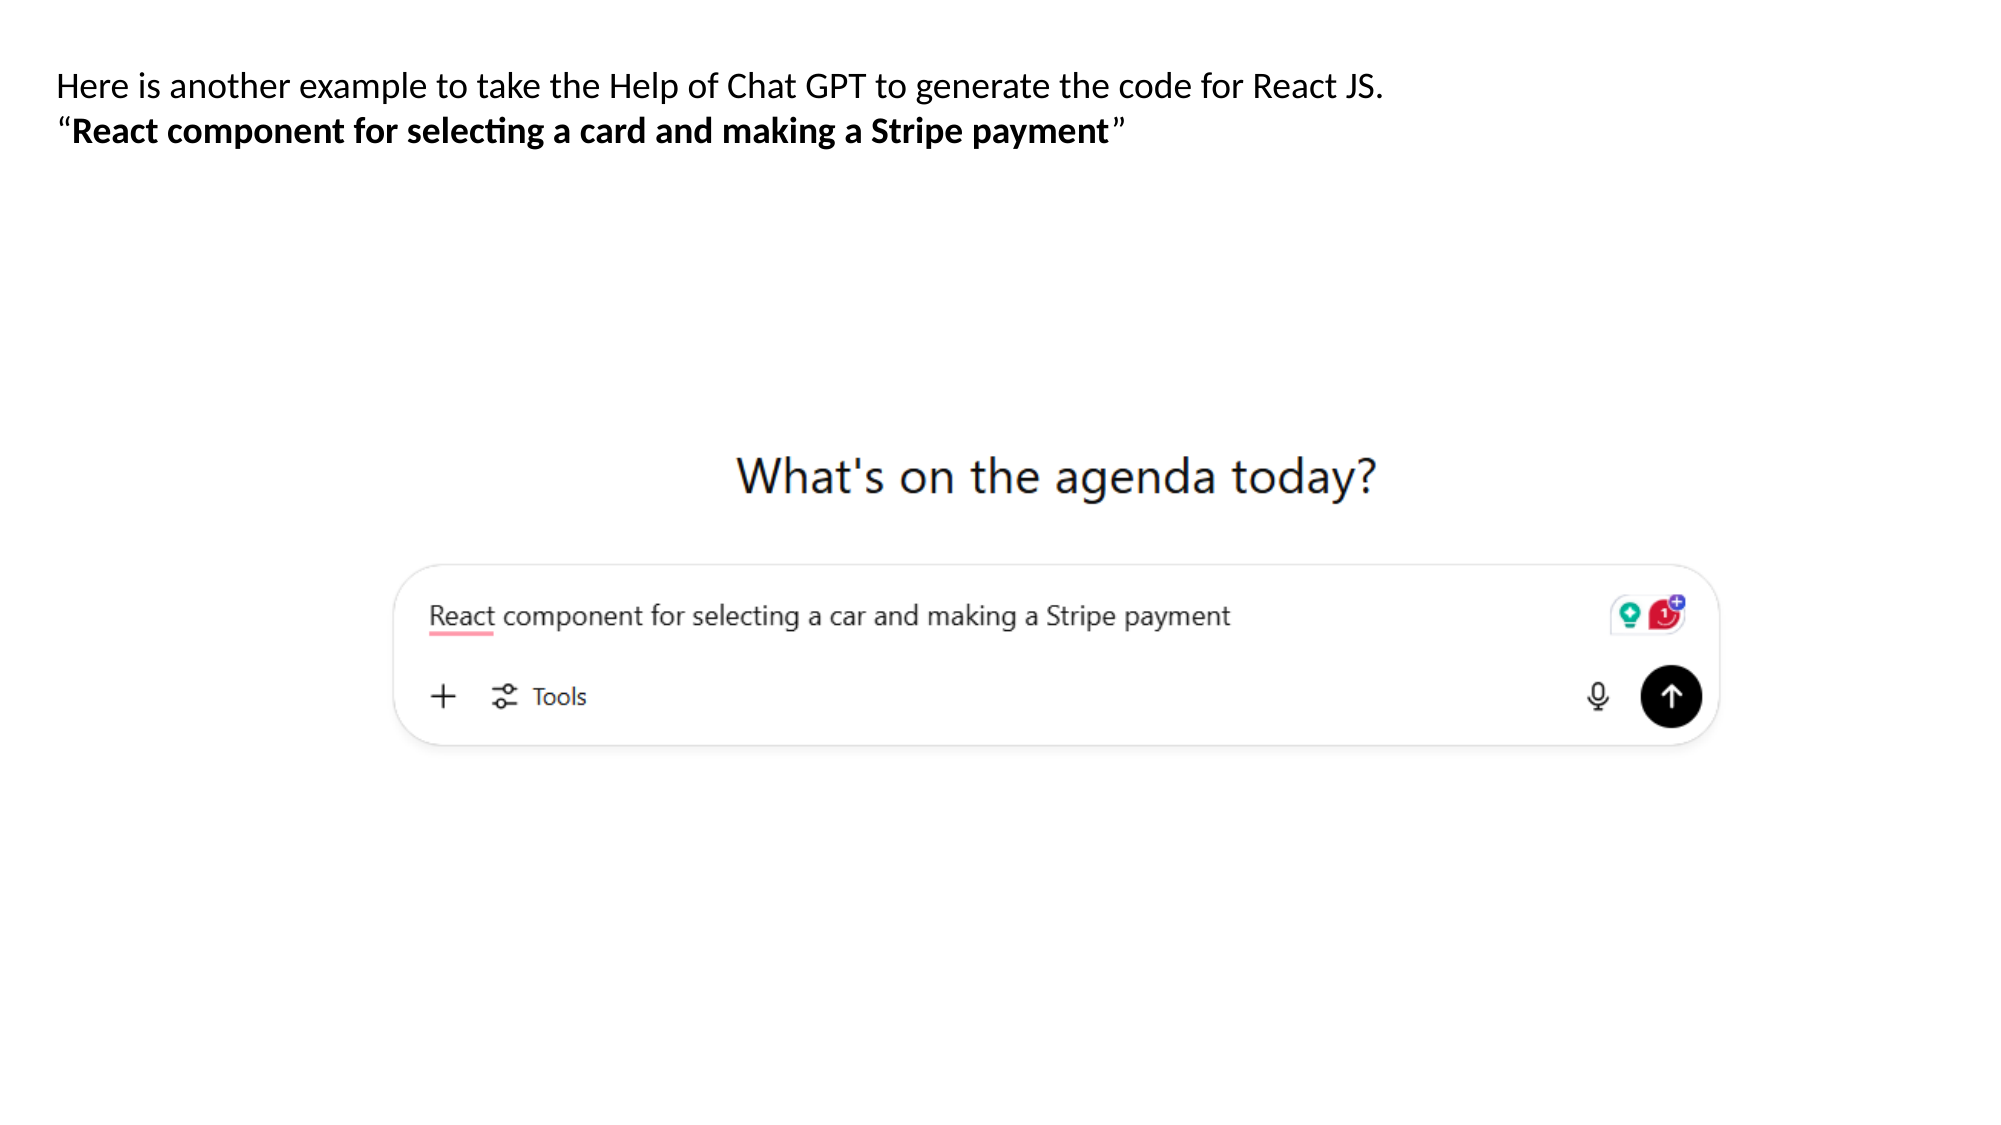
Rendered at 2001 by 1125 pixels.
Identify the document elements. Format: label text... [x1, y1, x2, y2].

picture [0, 277, 2000, 848]
text_box Here is another example to take the Help of Chat GPT to generate the code for React JS. “React component for selecting a card and making a Stripe payment” [41, 54, 1402, 159]
